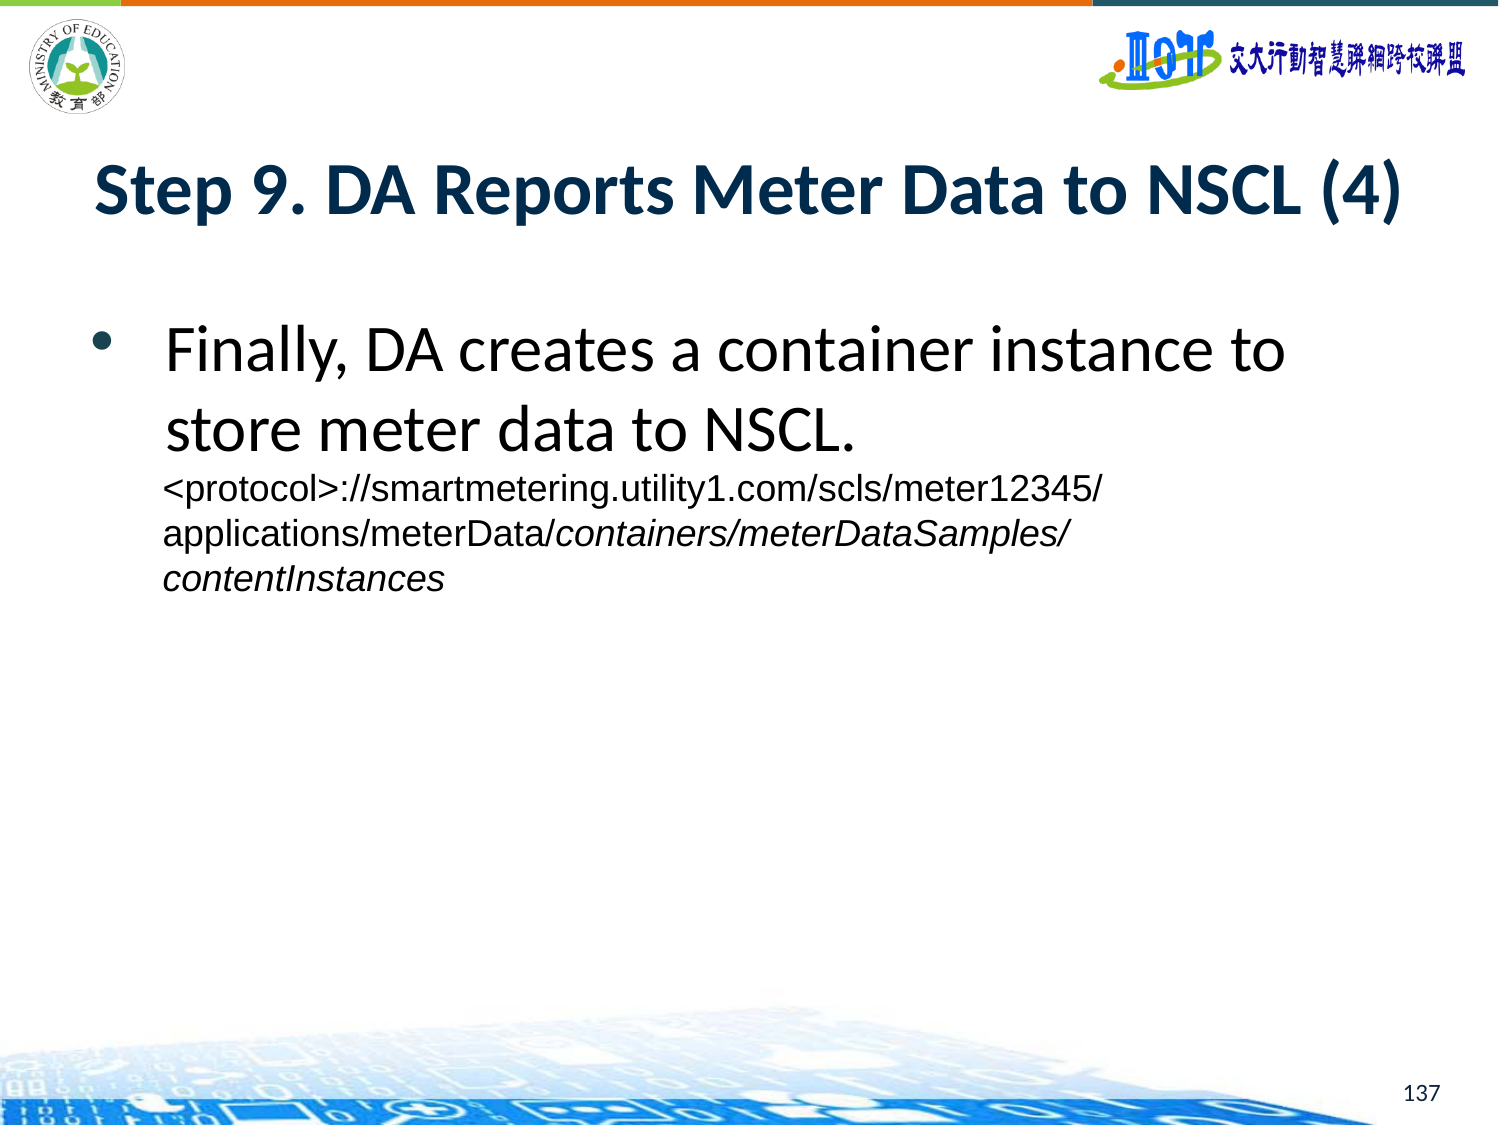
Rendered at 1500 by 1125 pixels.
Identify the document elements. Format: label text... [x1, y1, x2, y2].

picture [1099, 30, 1465, 90]
picture [29, 19, 125, 114]
title Step 9. DA Reports Meter Data to NSCL (4) [75, 101, 1425, 268]
picture [0, 987, 1377, 1125]
slide_number 137 [1387, 1069, 1484, 1125]
text_box <protocol>://smartmetering.utility1.com/scls/meter12345/applications/meterData/containers/meterDataSamples/contentInstances [147, 456, 1341, 606]
list Finally, DA creates a container instance to store meter data to NSCL. [75, 297, 1425, 1024]
